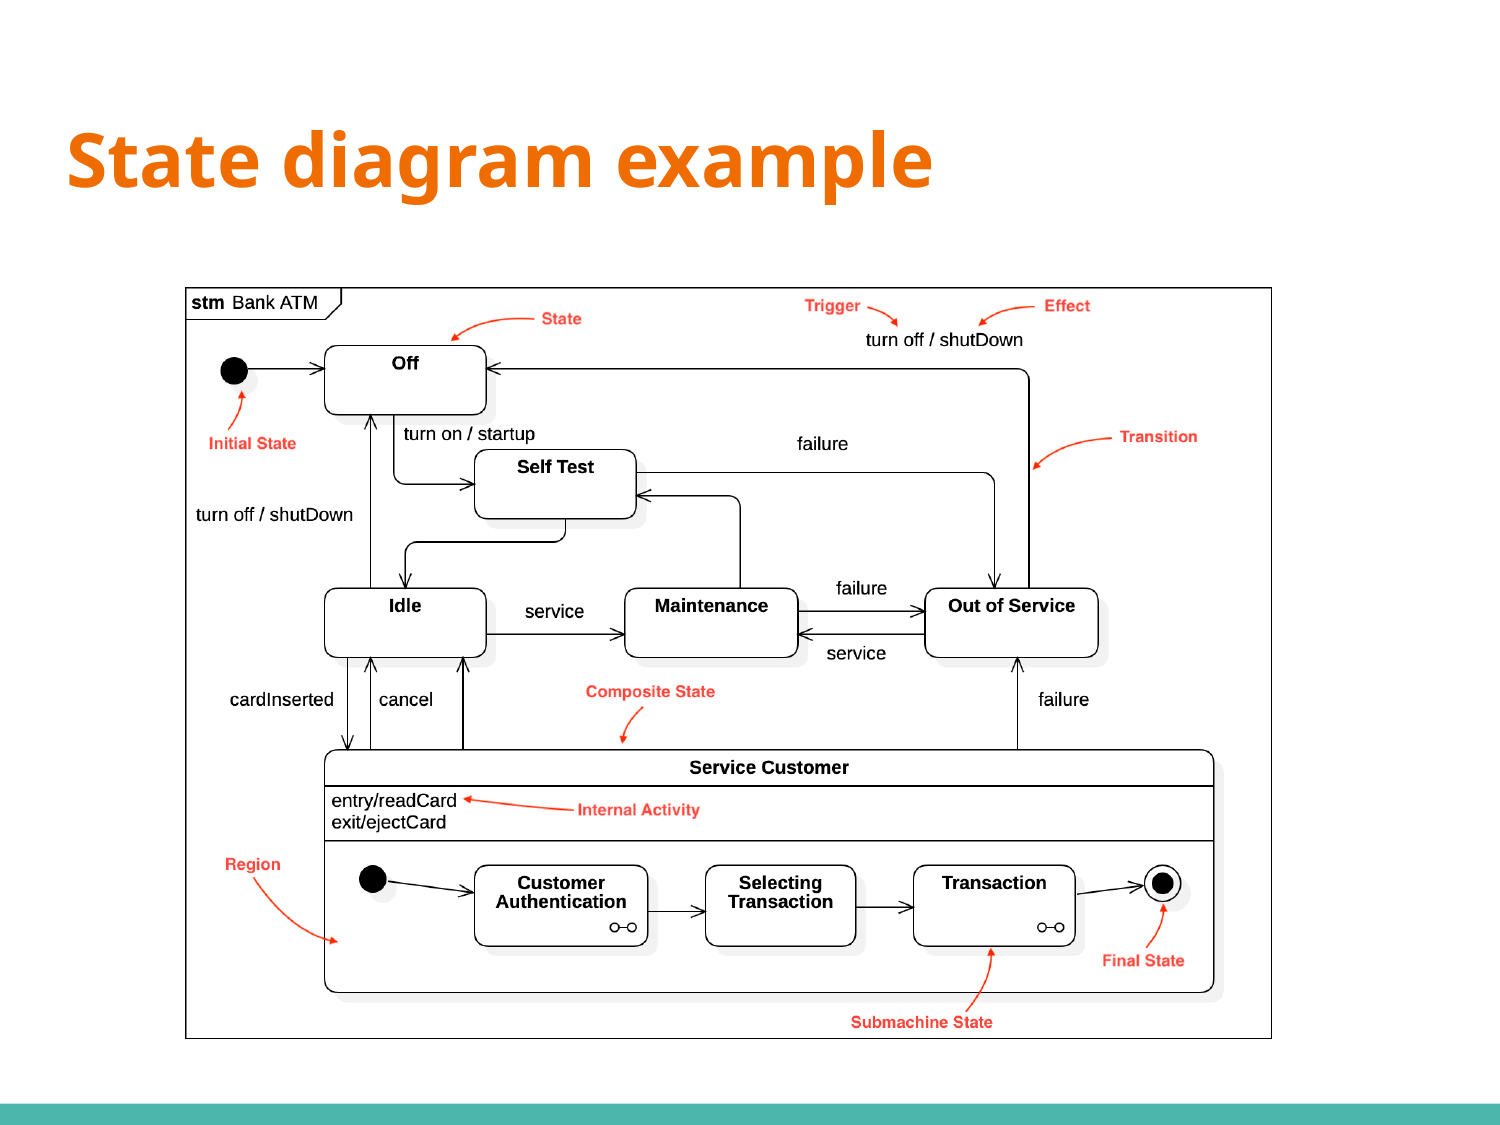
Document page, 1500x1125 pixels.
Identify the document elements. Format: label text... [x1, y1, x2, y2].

title State diagram example [51, 97, 1449, 252]
picture [170, 272, 1330, 1097]
